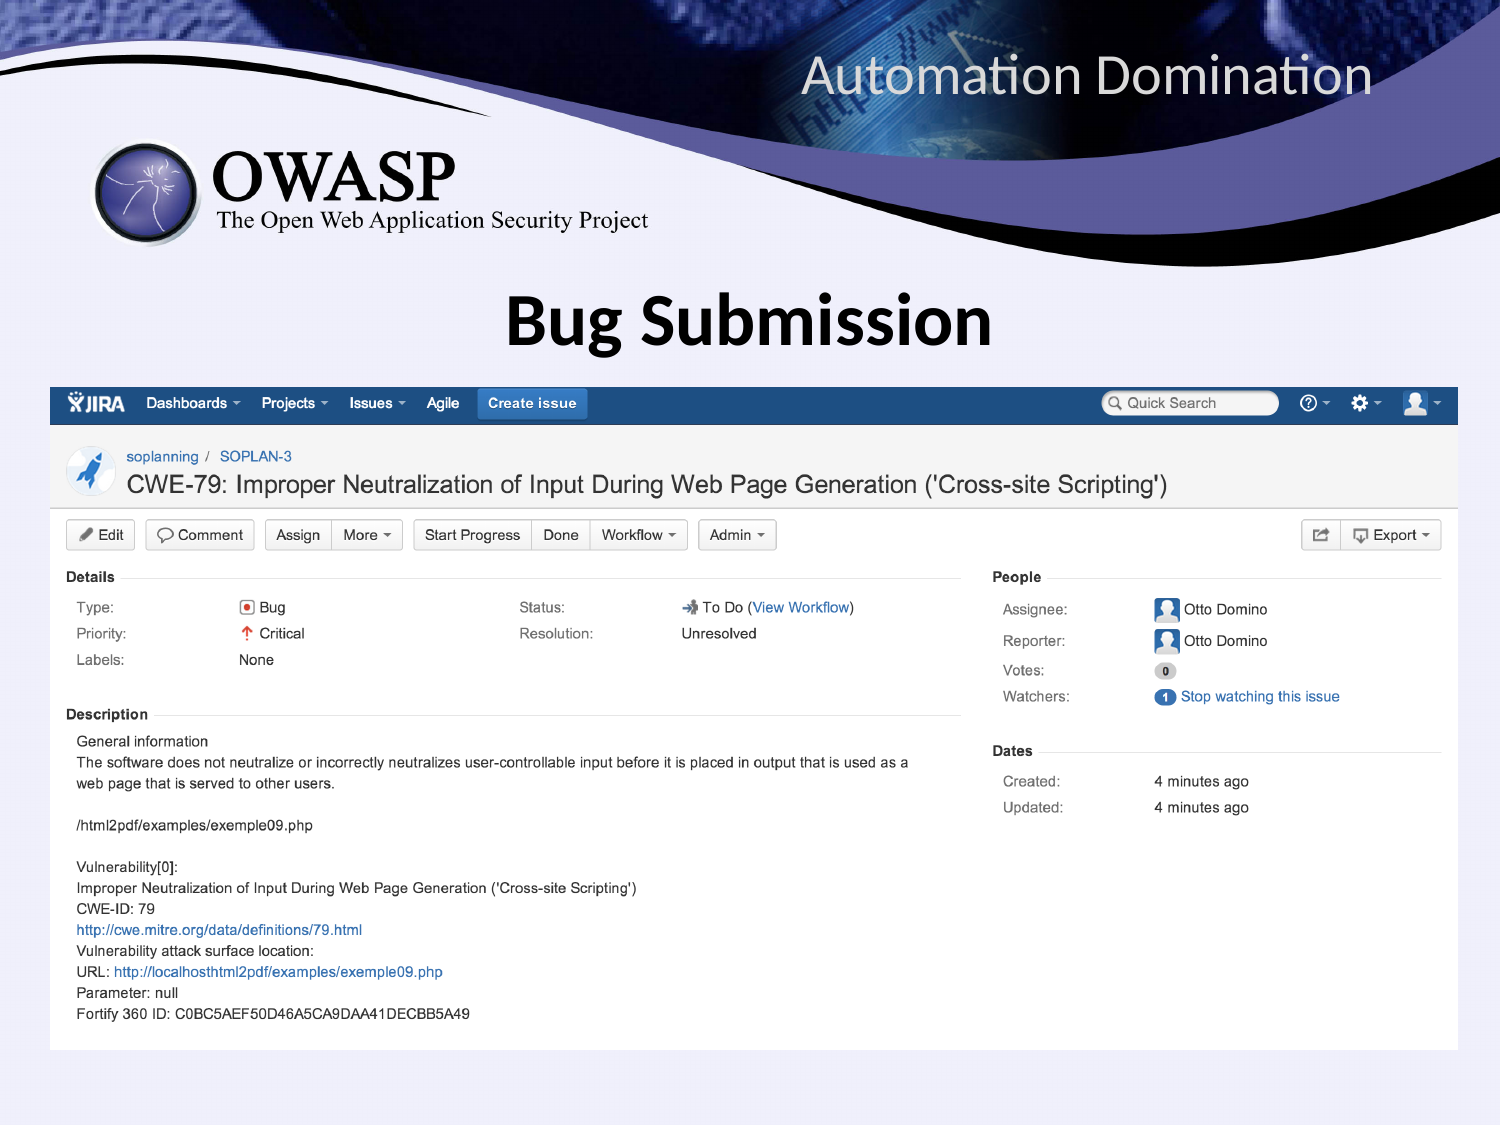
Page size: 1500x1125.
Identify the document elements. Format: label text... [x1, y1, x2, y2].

title Automation Domination [699, 12, 1475, 130]
picture [0, 0, 1500, 1125]
list Bug Submission [75, 262, 1425, 385]
